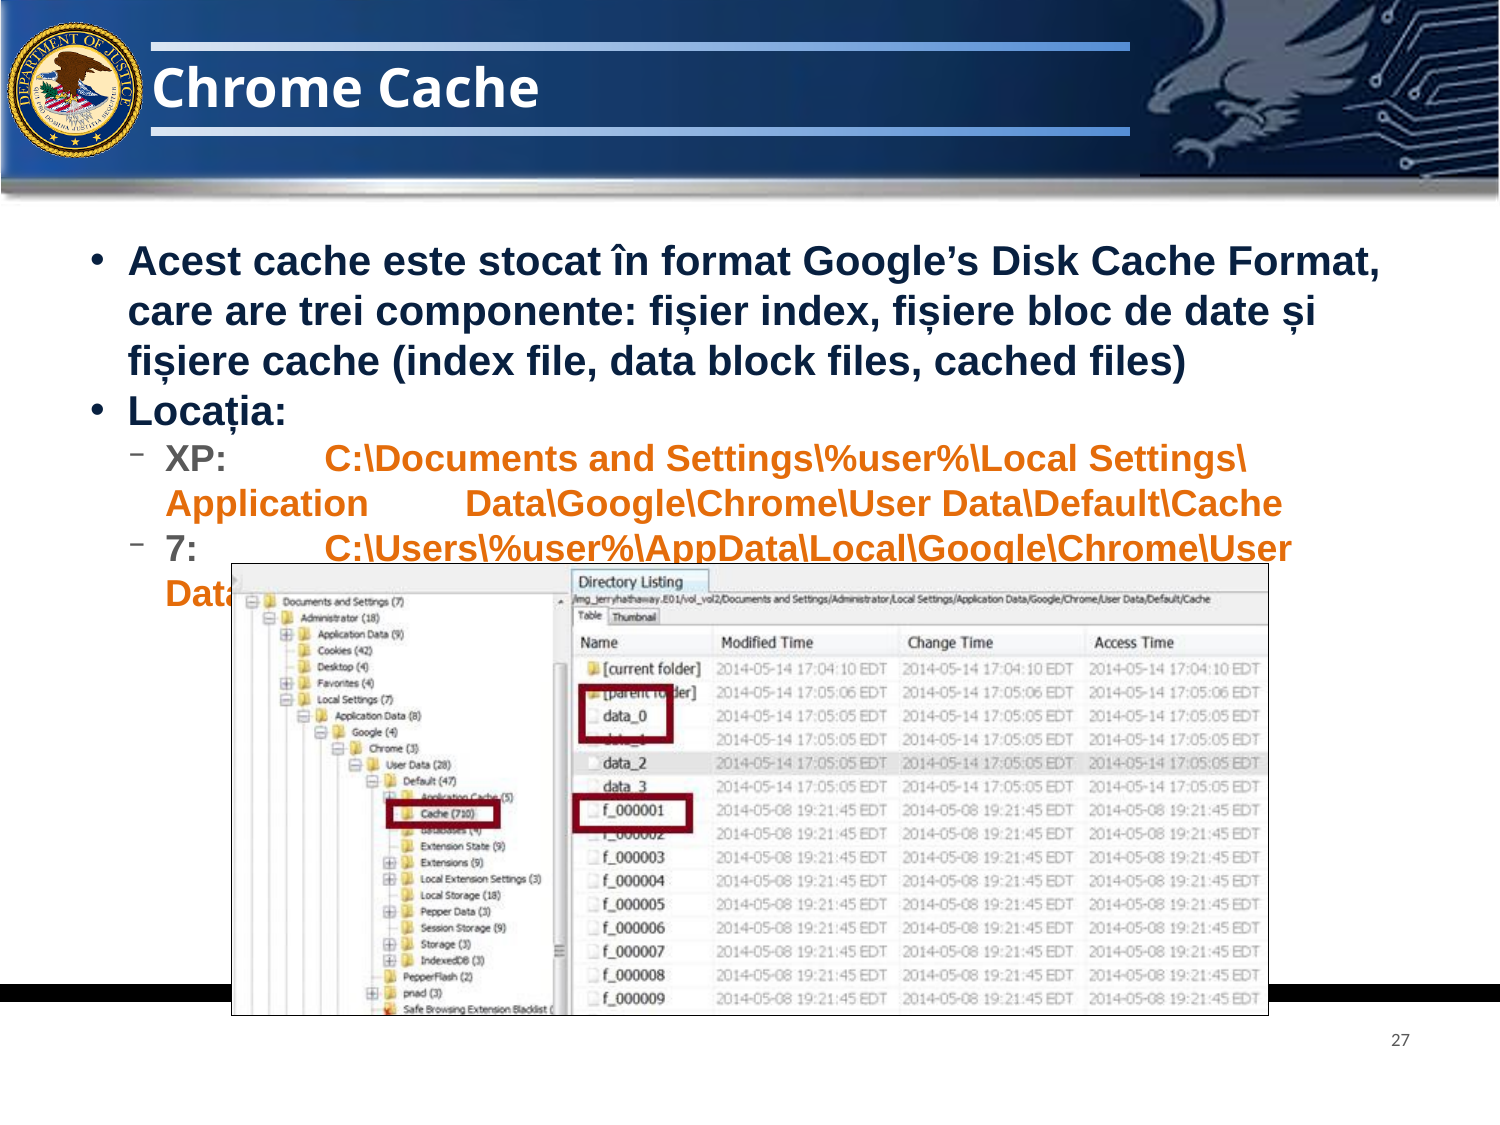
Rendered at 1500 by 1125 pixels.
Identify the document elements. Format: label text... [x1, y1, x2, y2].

picture [0, 0, 1500, 209]
text_box [231, 563, 1269, 1016]
slide_number 27 [1087, 1023, 1425, 1054]
list Acest cache este stocat în format Google’s Disk Cache Format, care are trei componente: fișier index, fișiere bloc de date și fișiere cache (index file, data block files, cached files) Locația: XP: C:\Documents and Settings\%user%\Local Settings\Application Data\Google\Chrome\User Data\Default\Cache 7: C:\Users\%user%\AppData\Local\Google\Chrome\User Data\Default\Cache [75, 226, 1425, 962]
title Chrome Cache [150, 52, 1131, 128]
